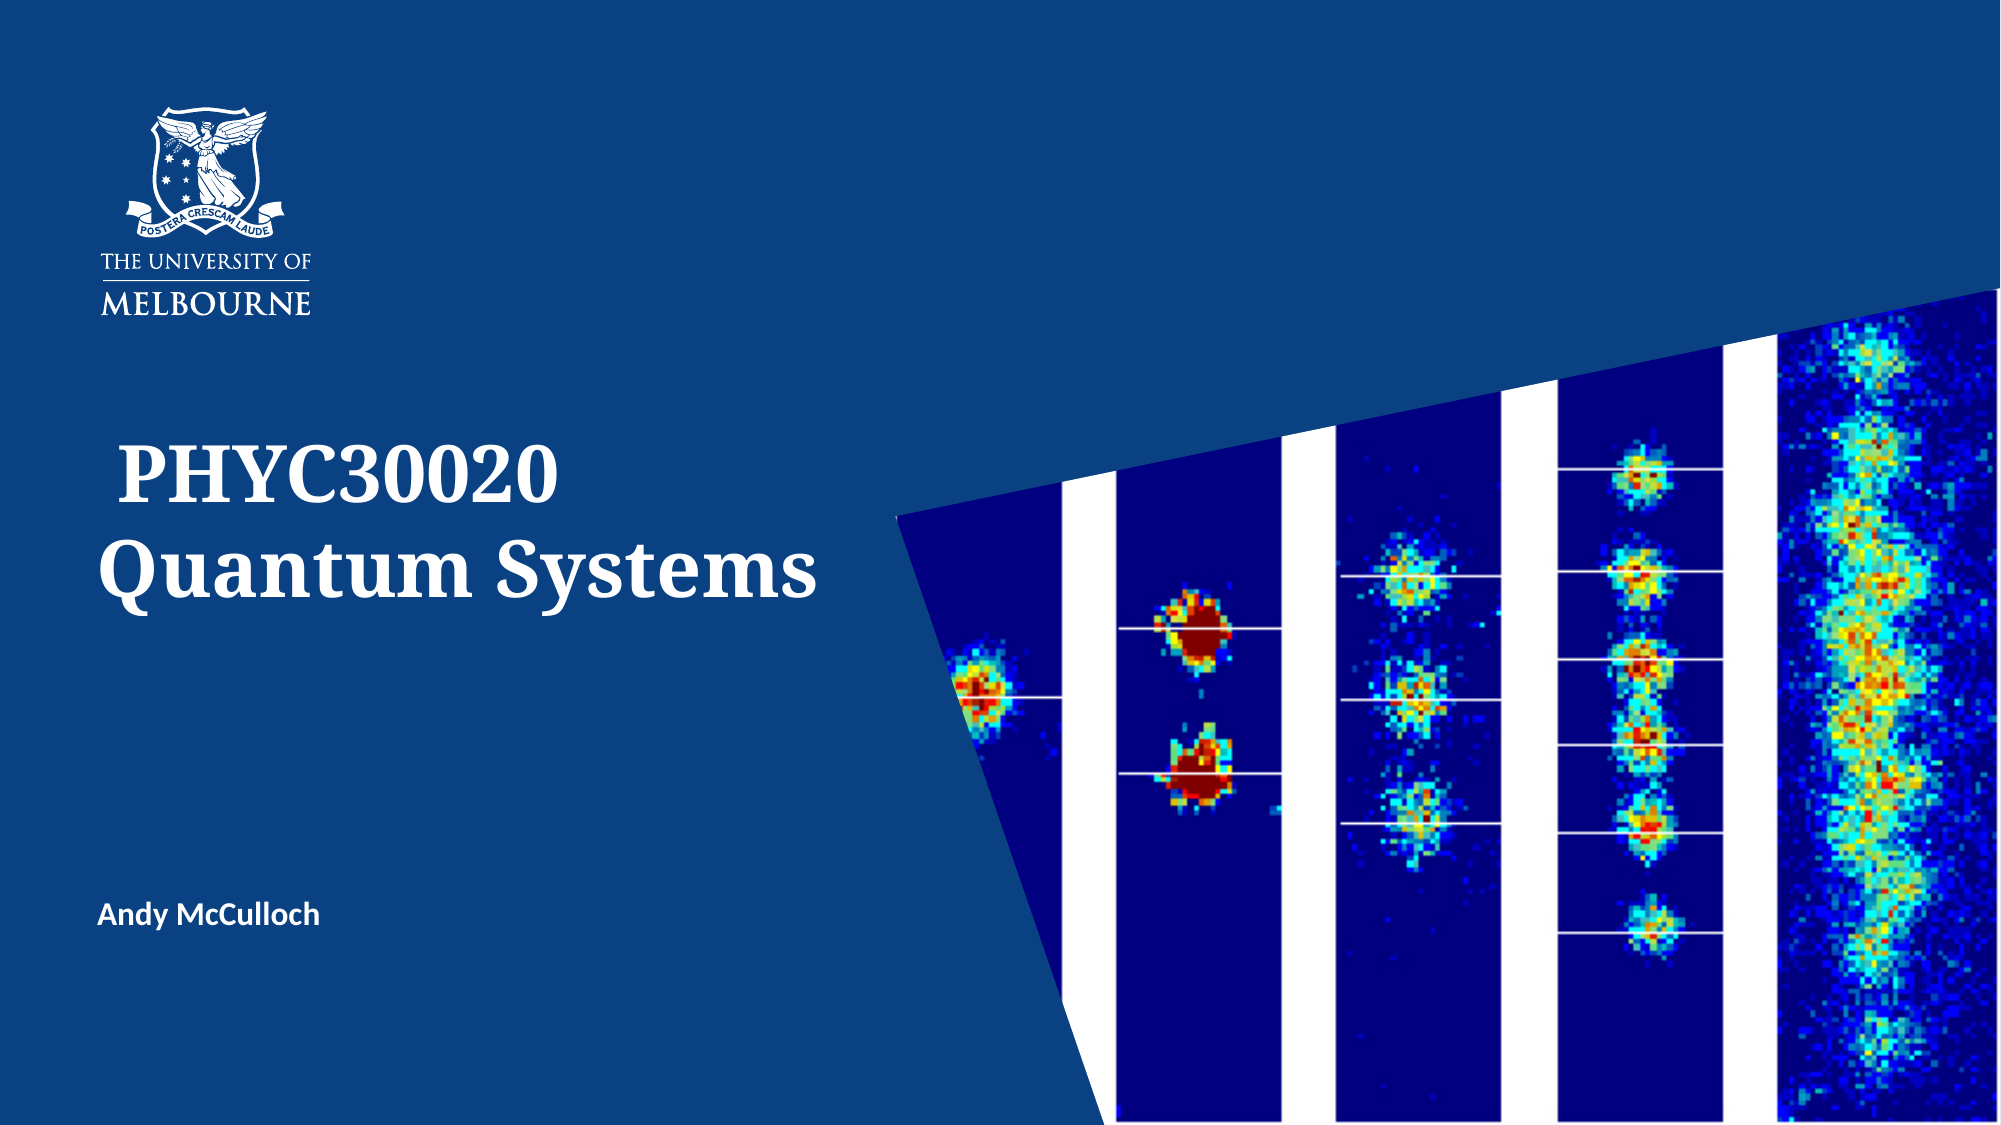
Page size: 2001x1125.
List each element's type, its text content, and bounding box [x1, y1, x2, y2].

picture [895, 288, 2000, 1125]
subtitle PHYC30020 Quantum Systems [82, 408, 865, 781]
list Andy McCulloch [82, 885, 865, 1001]
